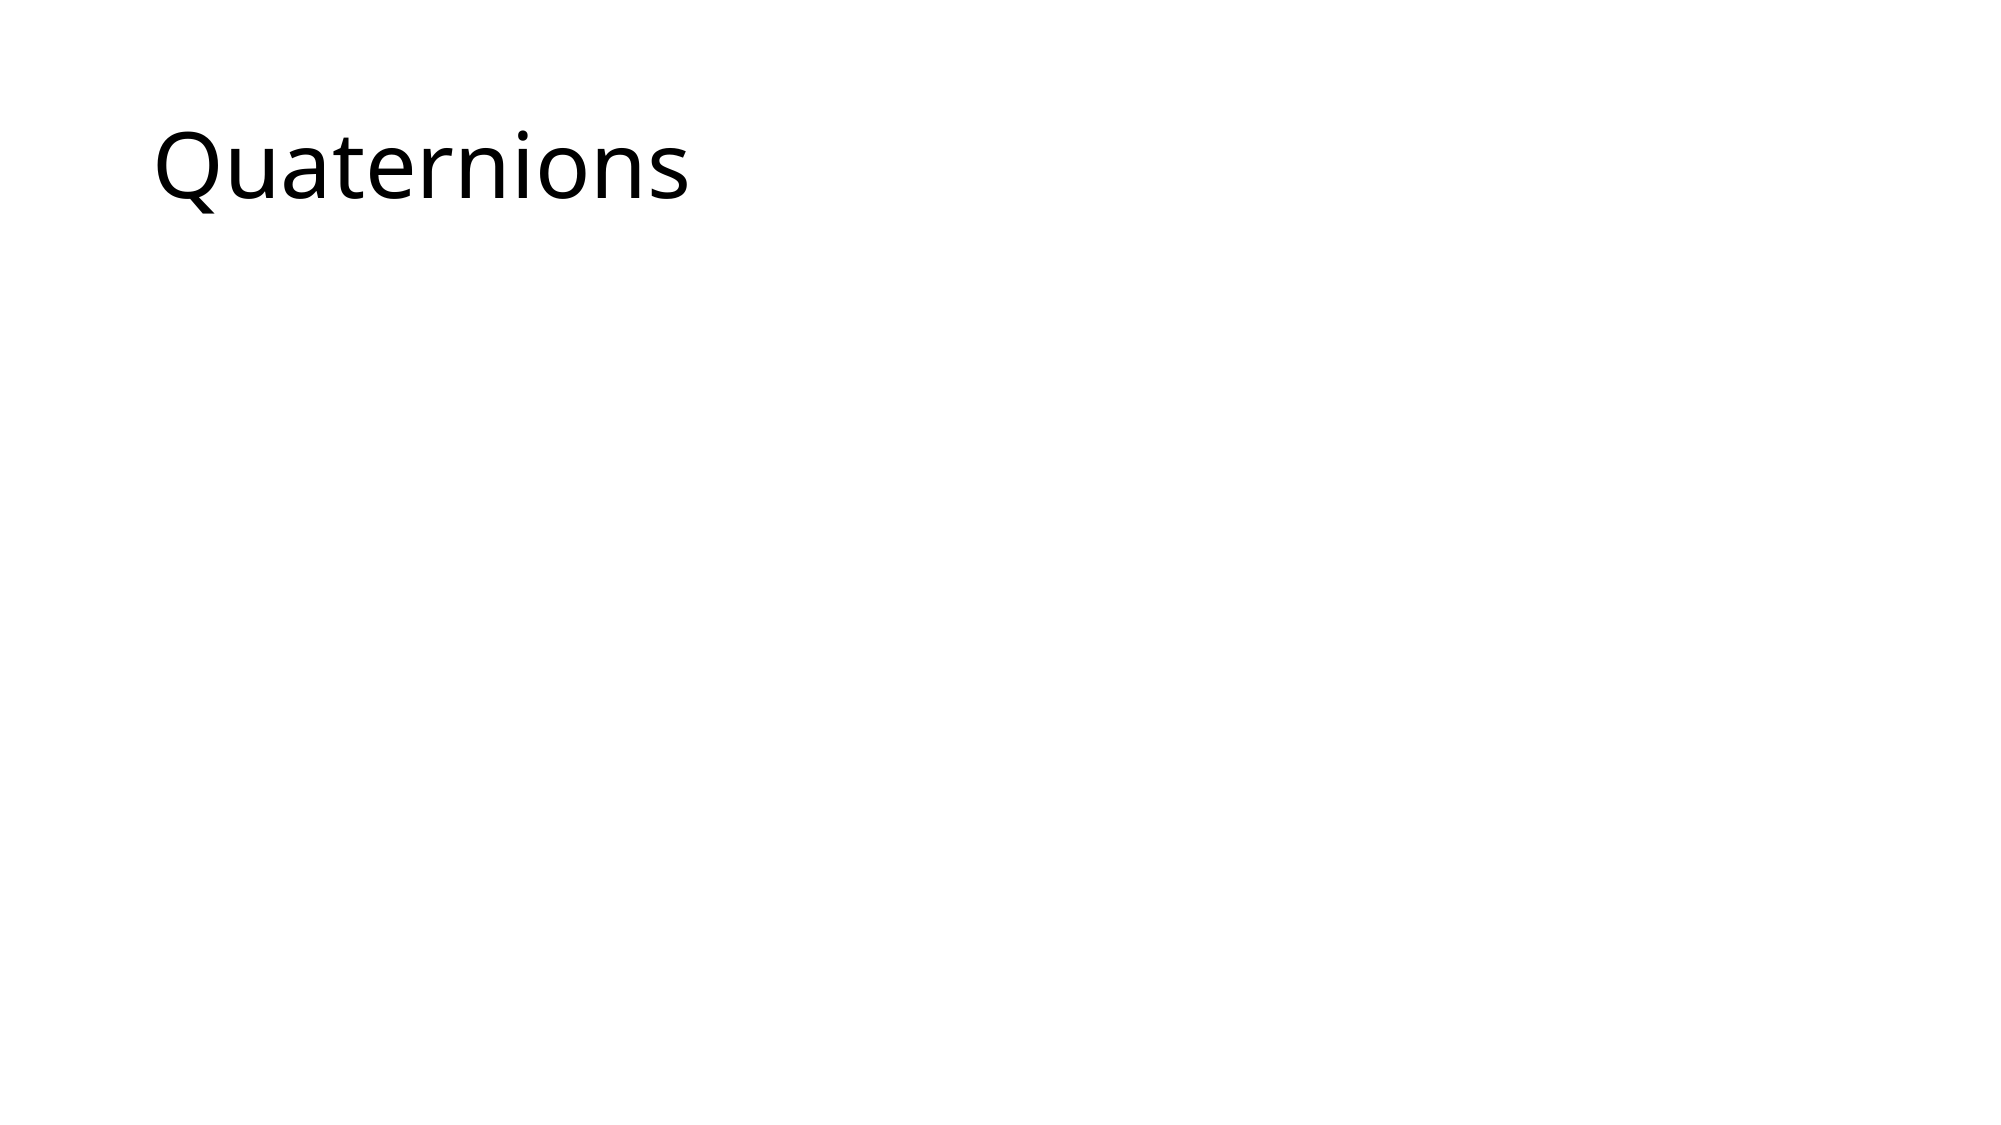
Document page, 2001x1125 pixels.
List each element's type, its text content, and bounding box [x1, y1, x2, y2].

title Quaternions [137, 59, 1863, 278]
